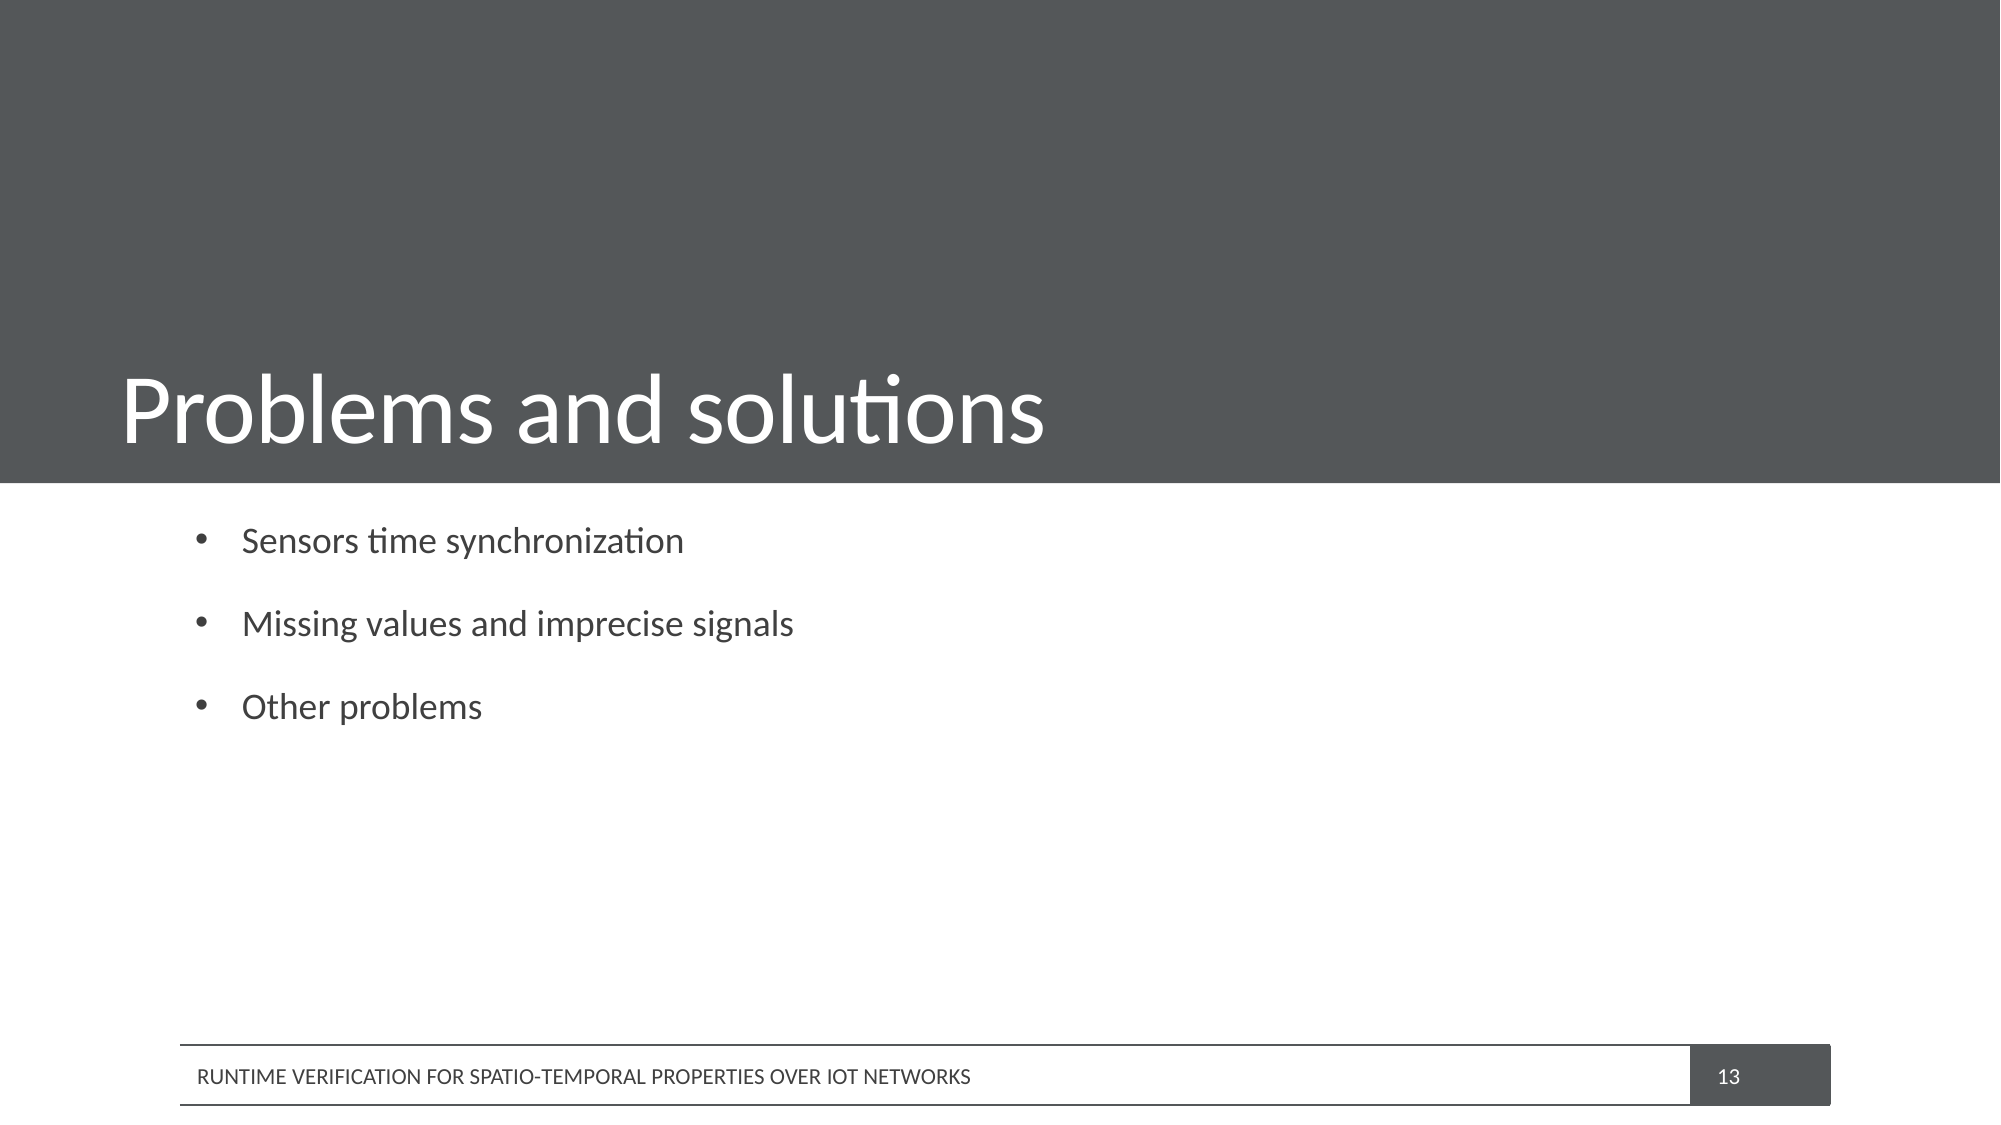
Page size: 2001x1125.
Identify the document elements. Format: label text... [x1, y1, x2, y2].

title Problems and solutions [105, 128, 1868, 473]
list Sensors time synchronization Missing values and imprecise signals Other problems [180, 499, 810, 1002]
slide_number 13 [1704, 1044, 1830, 1105]
footer RUNTIME VERIFICATION FOR SPATIO-TEMPORAL PROPERTIES OVER IOT NETWORKS [182, 1044, 1704, 1105]
